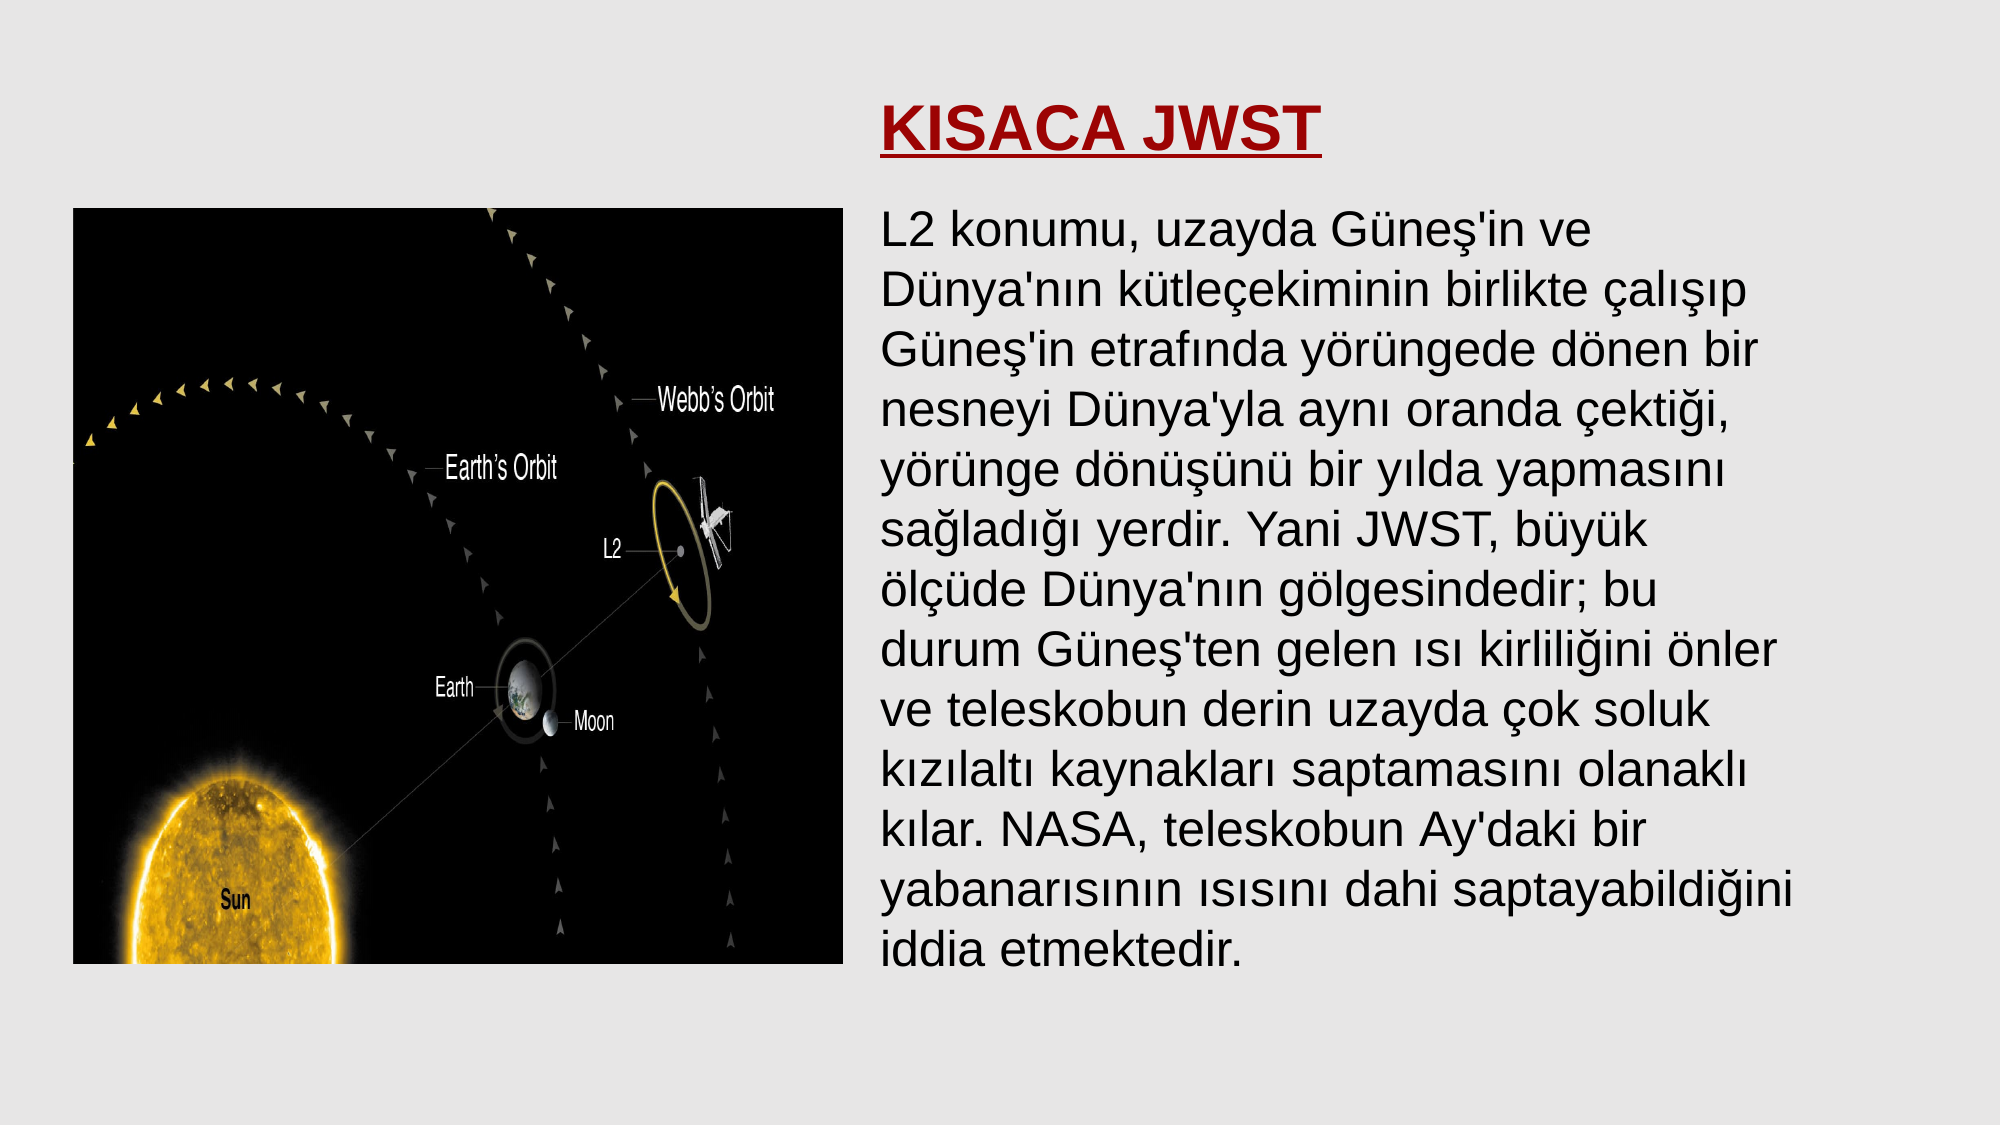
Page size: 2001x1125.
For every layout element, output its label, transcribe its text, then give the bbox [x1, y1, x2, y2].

text_box KISACA JWST [865, 78, 1543, 172]
picture [73, 208, 843, 964]
text_box L2 konumu, uzayda Güneş'in ve Dünya'nın kütleçekiminin birlikte çalışıp Güneş'in etrafında yörüngede dönen bir nesneyi Dünya'yla aynı oranda çektiği, yörünge dönüşünü bir yılda yapmasını sağladığı yerdir. Yani JWST, büyük ölçüde Dünya'nın gölgesindedir; bu durum Güneş'ten gelen ısı kirliliğini önler ve teleskobun derin uzayda çok soluk kızılaltı kaynakları saptamasını olanaklı kılar. NASA, teleskobun Ay'daki bir yabanarısının ısısını dahi saptayabildiğini iddia etmektedir. [865, 189, 1819, 1045]
